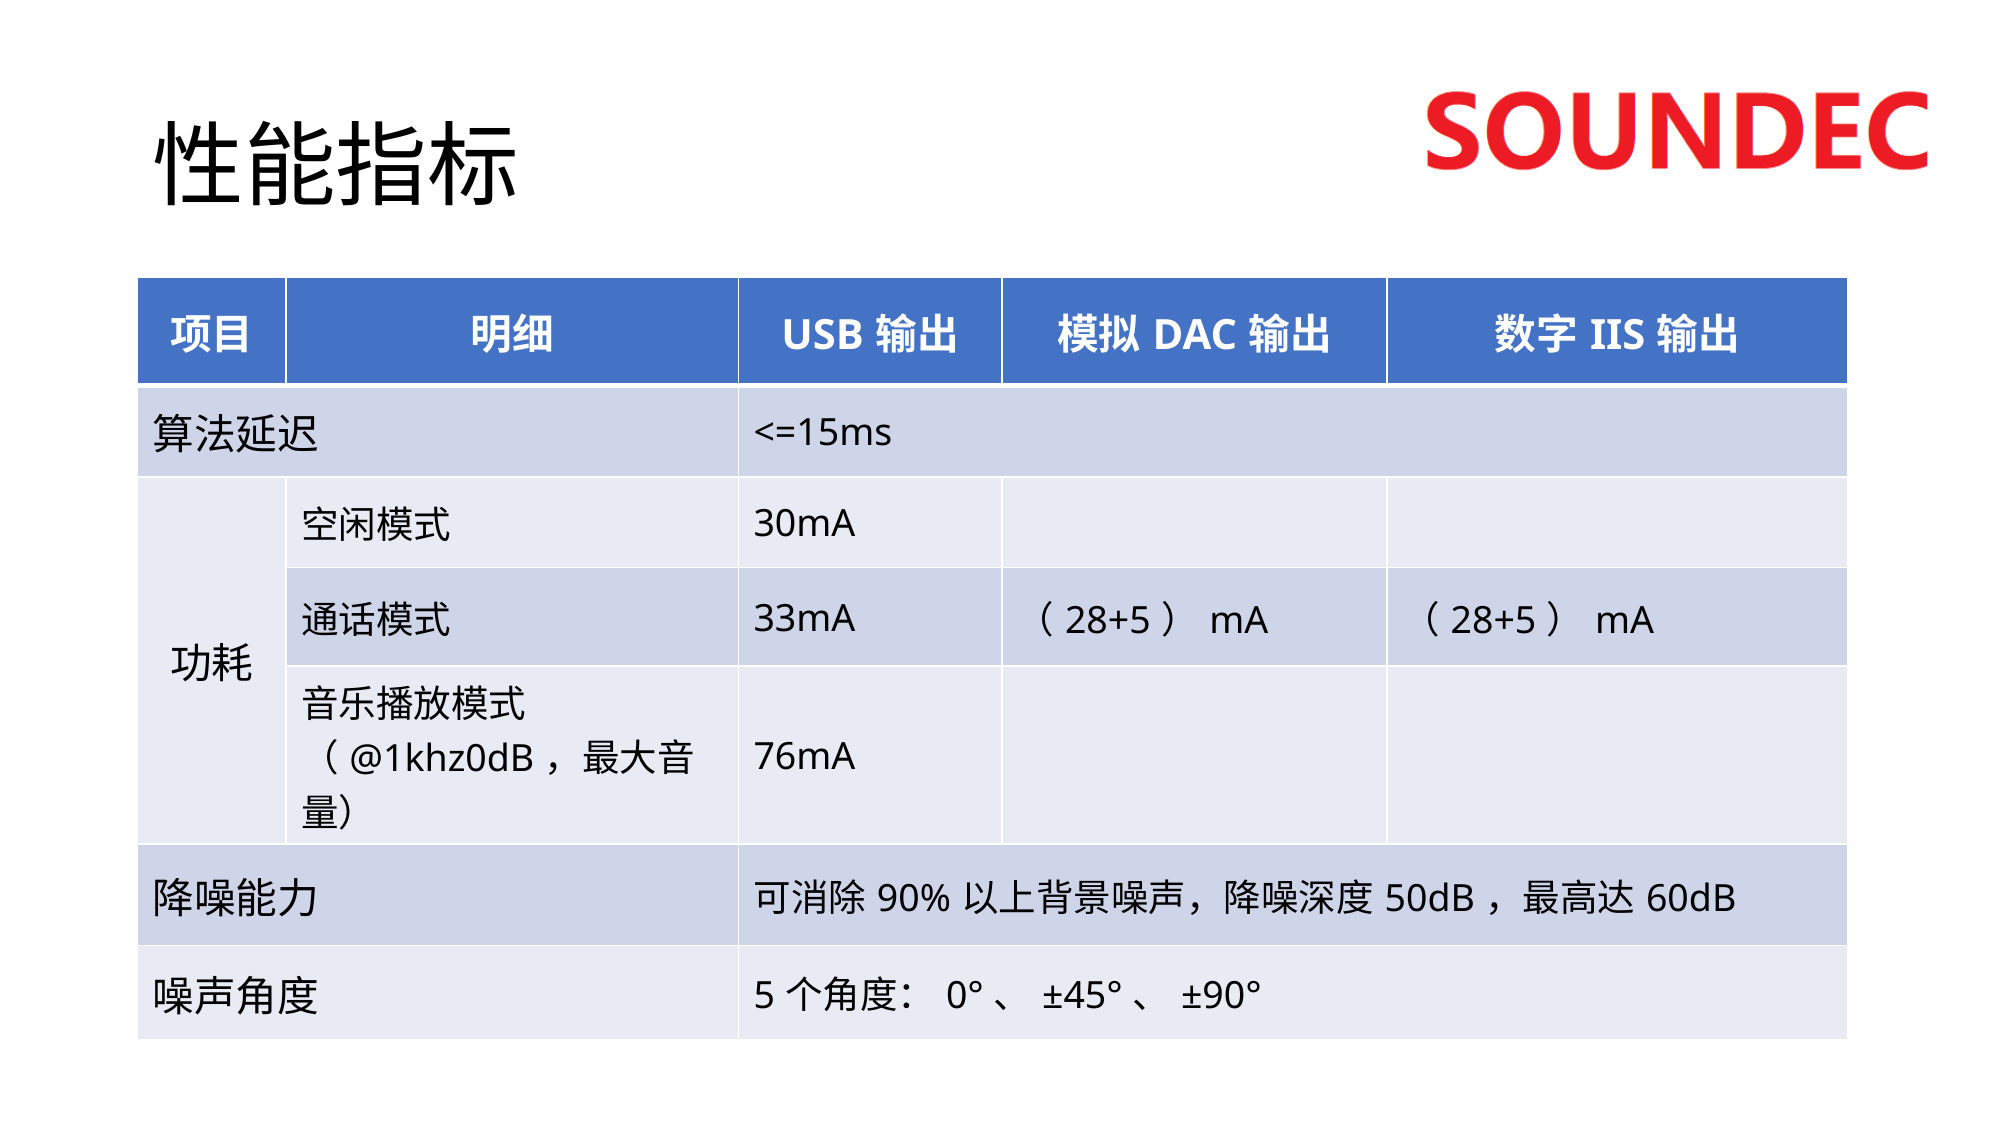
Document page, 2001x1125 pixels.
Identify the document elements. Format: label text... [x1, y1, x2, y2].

table_cell 76mA [739, 667, 1001, 843]
table_cell <=15ms [739, 388, 1847, 476]
picture [1412, 32, 1946, 206]
table_cell （28+5）mA [1388, 568, 1847, 665]
table_cell [1003, 667, 1386, 843]
table_cell 算法延迟 [138, 388, 738, 476]
table_cell 降噪能力 [138, 845, 738, 945]
title 性能指标 [137, 59, 1863, 278]
table_cell 噪声角度 [138, 946, 738, 1039]
table_cell [1388, 667, 1847, 843]
table_cell 33mA [739, 568, 1001, 665]
table_header 明细 [287, 278, 738, 383]
table_cell 可消除90%以上背景噪声，降噪深度50dB，最高达60dB [739, 845, 1847, 945]
table_cell [1003, 478, 1386, 567]
table_cell 功耗 [138, 478, 285, 843]
table_header 数字IIS输出 [1388, 278, 1847, 383]
table_cell 30mA [739, 478, 1001, 567]
table_cell 空闲模式 [287, 478, 738, 567]
table_cell 5个角度：0°、±45°、±90° [739, 946, 1847, 1039]
table_cell （28+5）mA [1003, 568, 1386, 665]
table_header 项目 [138, 278, 285, 383]
table_cell [1388, 478, 1847, 567]
table_cell 通话模式 [287, 568, 738, 665]
table_header 模拟DAC输出 [1003, 278, 1386, 383]
table_cell 音乐播放模式（@1khz0dB，最大音量） [287, 667, 738, 843]
table_header USB输出 [739, 278, 1001, 383]
